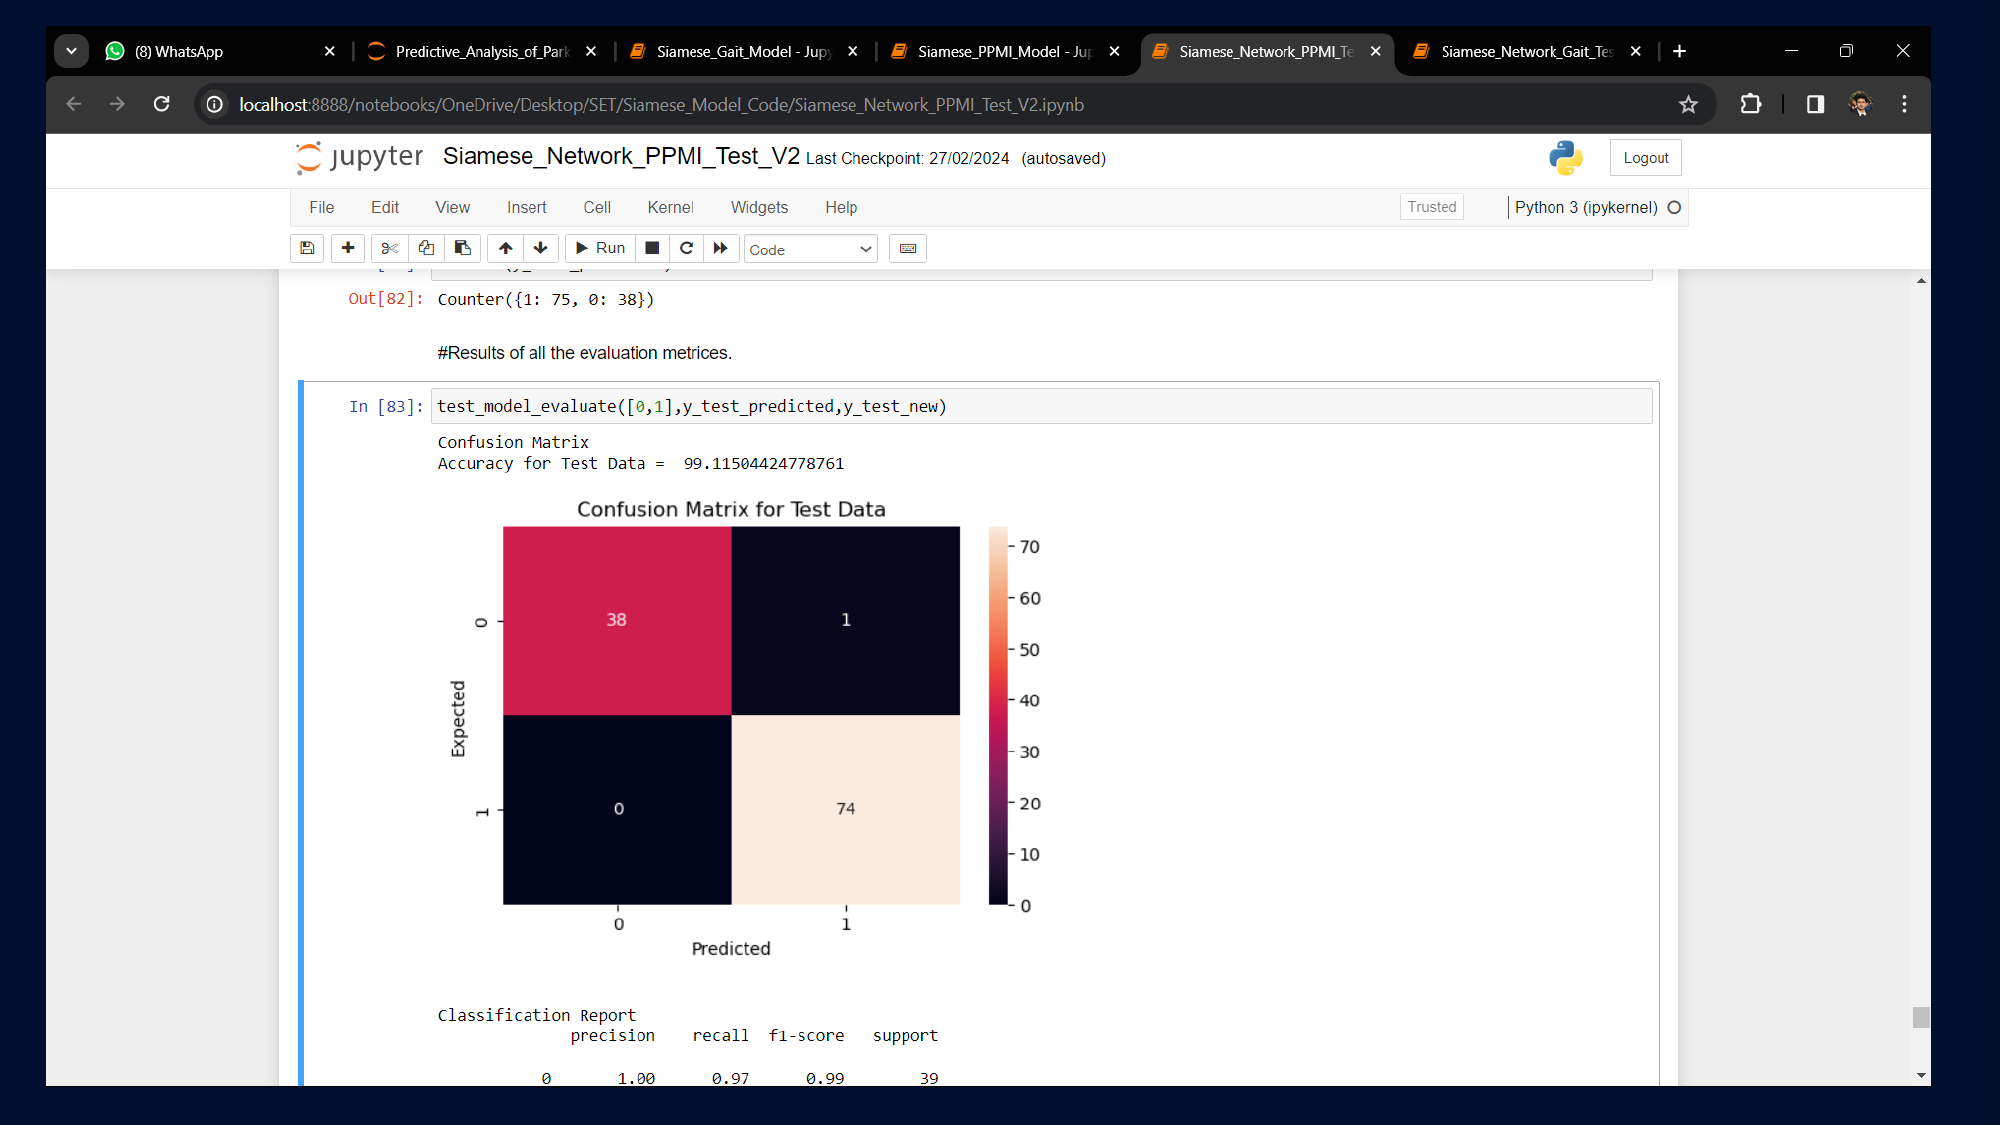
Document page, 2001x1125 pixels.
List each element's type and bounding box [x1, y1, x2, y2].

picture [46, 25, 1932, 1087]
